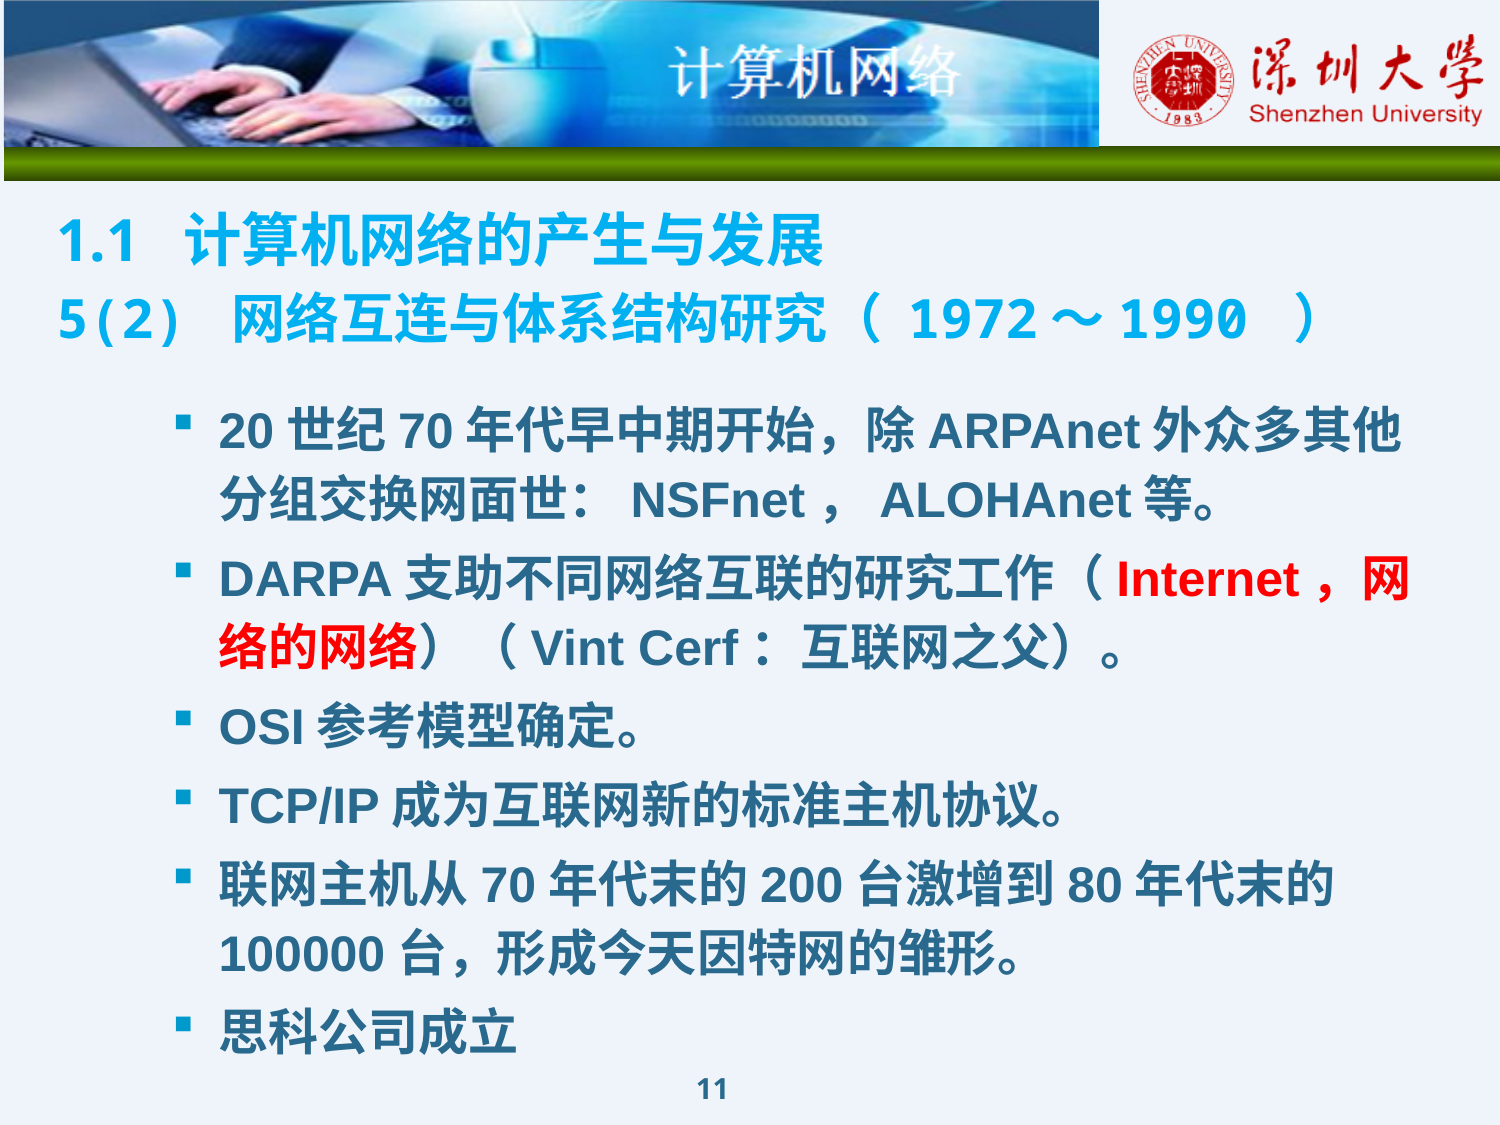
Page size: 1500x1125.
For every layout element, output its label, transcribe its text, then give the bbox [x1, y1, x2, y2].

text_box 1.1 计算机网络的产生与发展 5(2) 网络互连与体系结构研究（ 1972～1990 ） [41, 160, 1425, 386]
picture [3, 0, 1099, 147]
list 20世纪70年代早中期开始，除ARPAnet外众多其他分组交换网面世：NSFnet，ALOHAnet等。 DARPA支助不同网络互联的研究工作（Internet，网络的网络）（Vint Cerf：互联网之父）。 OSI参考模型确定。 TCP/IP成为互联网新的标准主机协议。 联网主机从70年代末的200台激增到80年代末的100000台，形成今天因特网的雏形。 思科公司成立 [82, 349, 1442, 951]
picture [1113, 18, 1488, 147]
slide_number 11 [537, 1062, 888, 1111]
